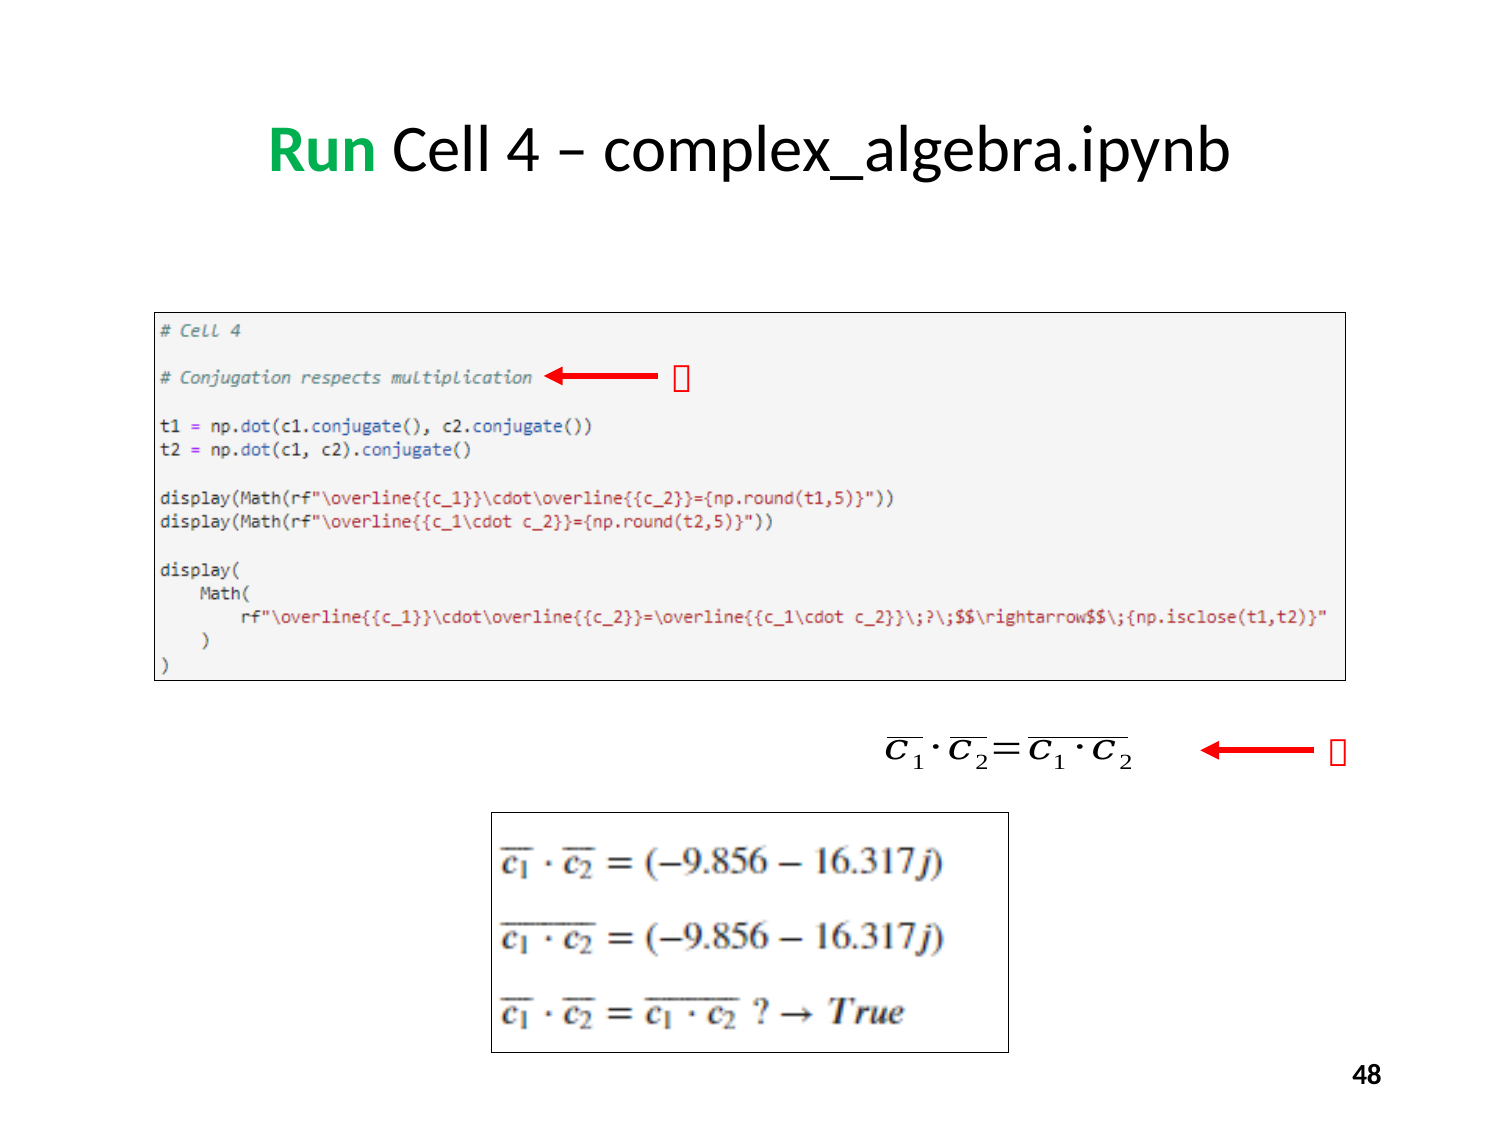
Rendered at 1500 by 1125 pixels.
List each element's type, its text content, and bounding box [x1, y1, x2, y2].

picture [491, 812, 1009, 1053]
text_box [543, 347, 719, 409]
picture [154, 312, 1346, 681]
slide_number 48 [1059, 1042, 1397, 1103]
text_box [1200, 721, 1375, 783]
title Run Cell 4 – complex_algebra.ipynb [103, 59, 1397, 241]
